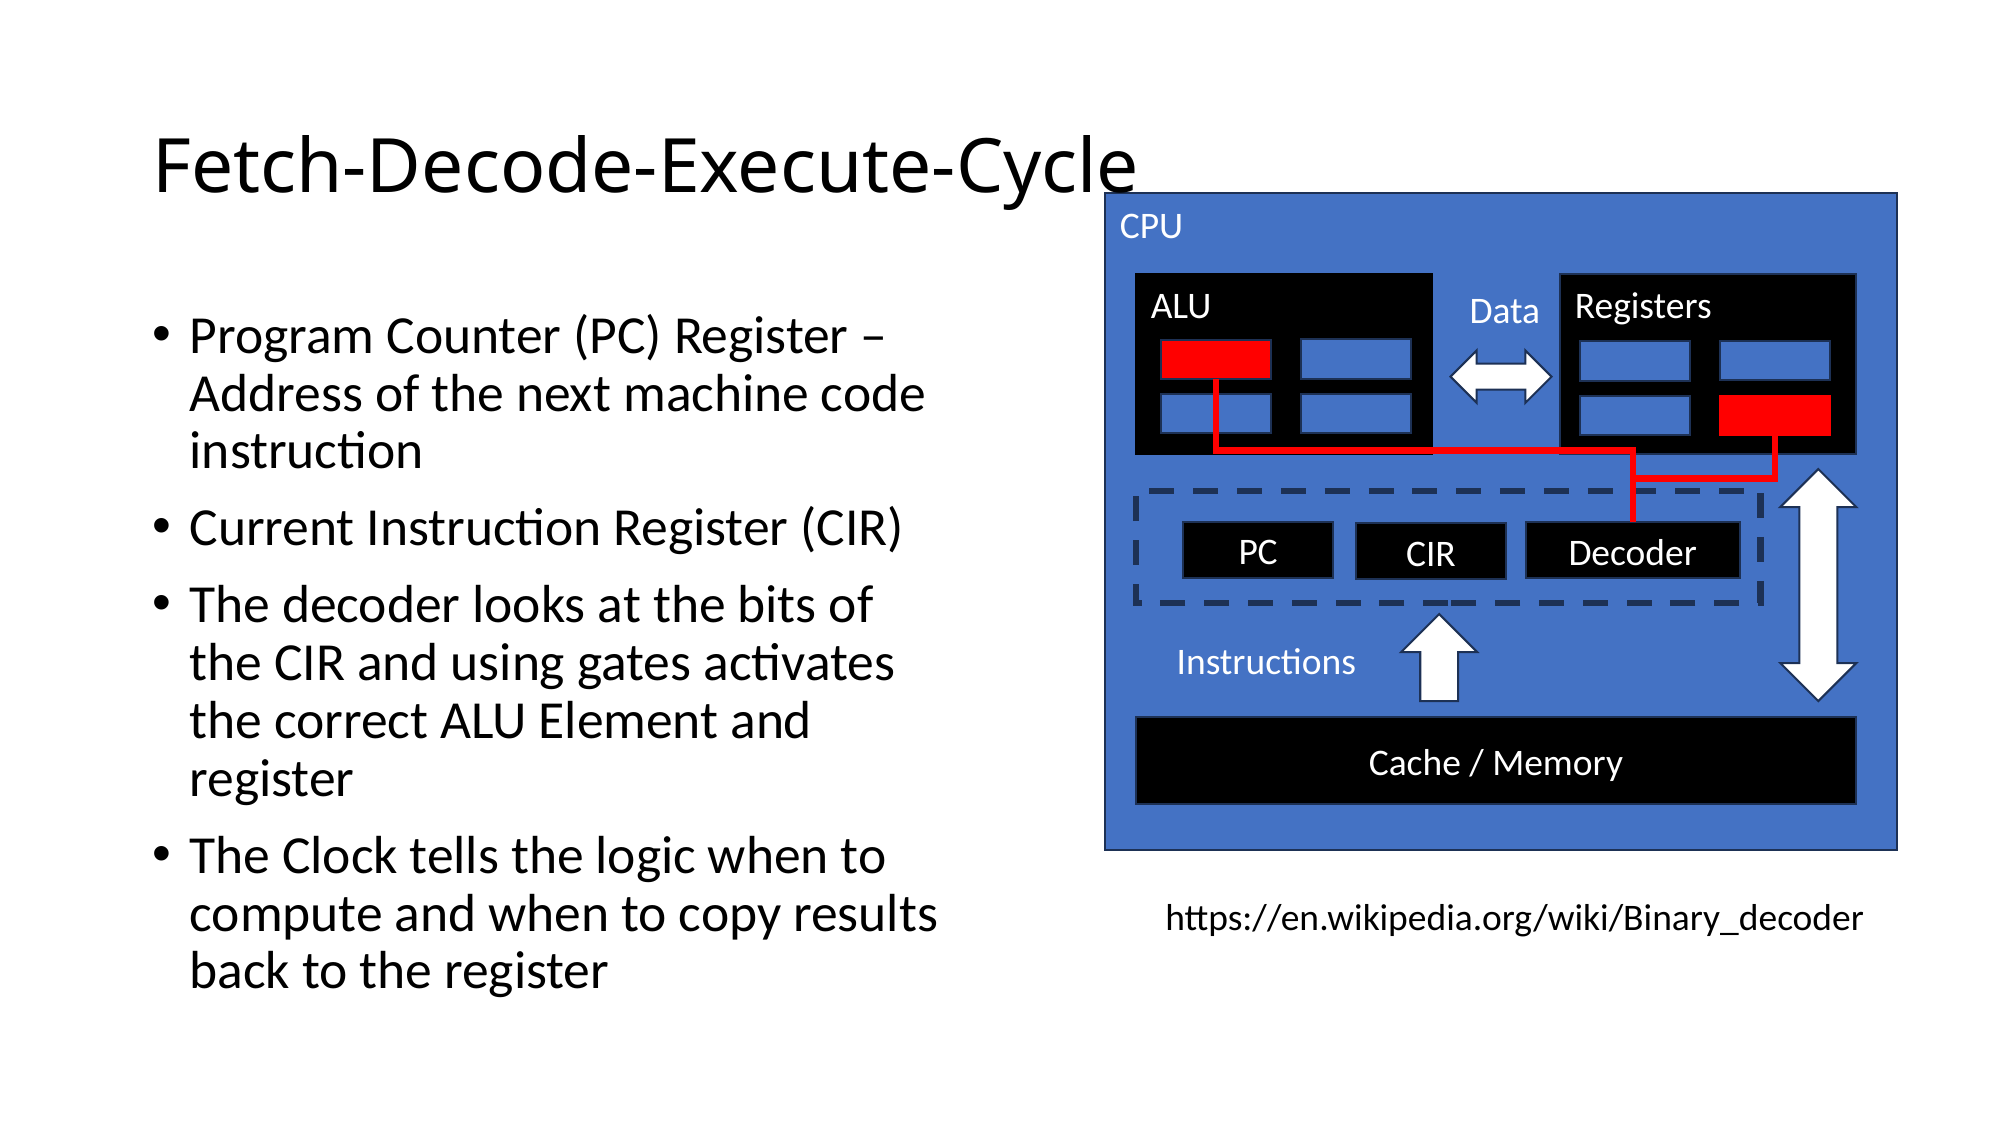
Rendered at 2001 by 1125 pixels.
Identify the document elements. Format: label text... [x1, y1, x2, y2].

text_box PC [1182, 521, 1334, 579]
text_box [1777, 467, 1859, 703]
text_box Data [1496, 279, 1556, 339]
text_box [1419, 659, 1460, 703]
text_box [1579, 340, 1691, 382]
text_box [1660, 407, 1748, 550]
list Program Counter (PC) Register – Address of the next machine code instruction Current Instruction Register (CIR) The decoder looks at the bits of the CIR and using gates activates the correct ALU Element and register The Clock tells the logic when to compute and when to copy results back to the register [137, 299, 955, 1014]
text_box ALU [1135, 278, 1352, 455]
text_box [1160, 339, 1272, 380]
text_box CPU [1104, 192, 1898, 851]
text_box [1300, 393, 1352, 434]
text_box [1135, 490, 1352, 604]
text_box [1579, 395, 1691, 436]
text_box Decoder [1525, 521, 1741, 579]
text_box [1719, 340, 1831, 381]
text_box [1496, 347, 1554, 406]
text_box Registers [1559, 278, 1857, 455]
text_box CIR [1496, 522, 1507, 580]
text_box Cache / Memory [1135, 716, 1857, 805]
text_box [1219, 393, 1272, 434]
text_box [1352, 242, 1496, 659]
text_box [1300, 338, 1352, 380]
text_box Instructions [1161, 630, 1372, 690]
text_box [1496, 490, 1762, 604]
text_box https://en.wikipedia.org/wiki/Binary_decoder [1133, 885, 1897, 946]
title Fetch-Decode-Execute-Cycle [137, 59, 1863, 278]
text_box [1719, 395, 1831, 436]
text_box [1160, 393, 1213, 434]
